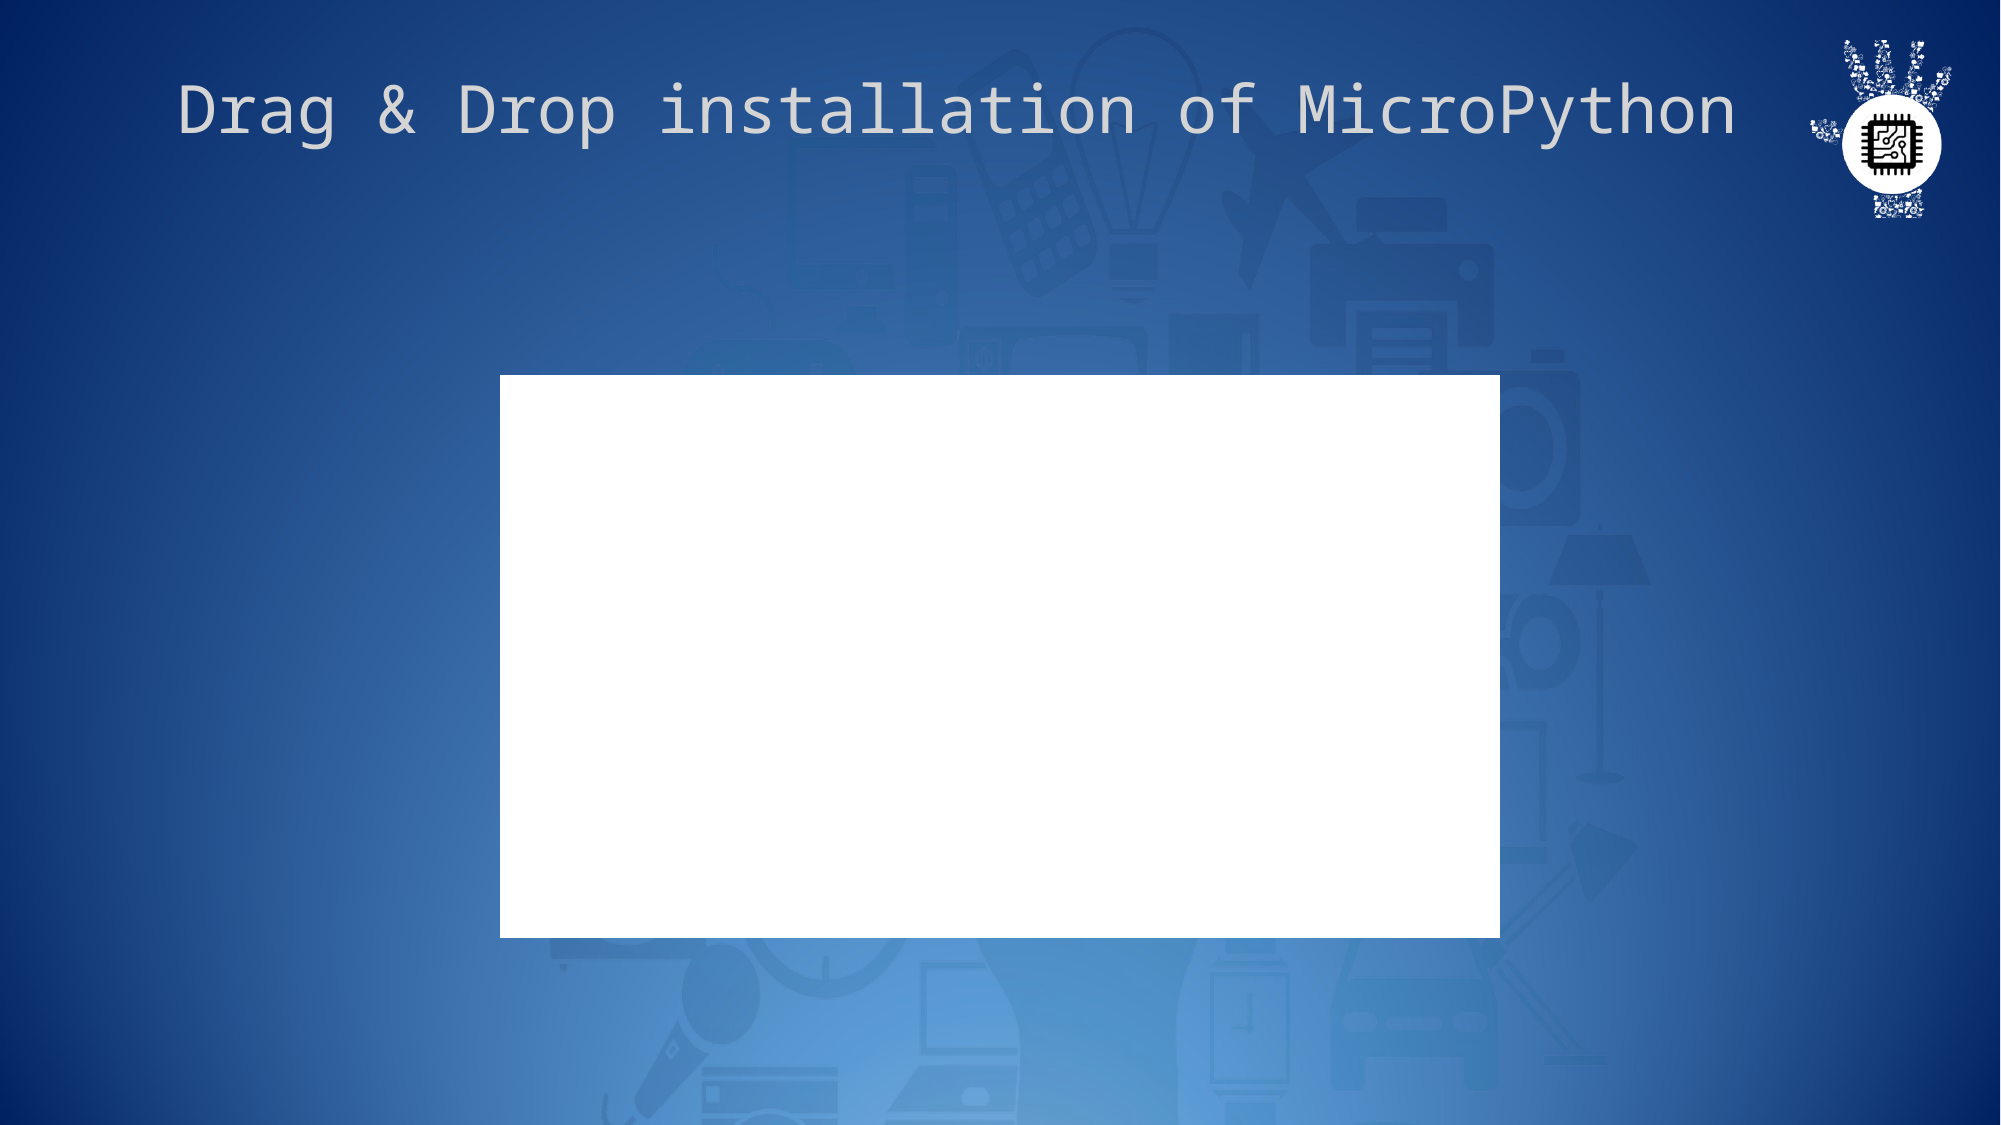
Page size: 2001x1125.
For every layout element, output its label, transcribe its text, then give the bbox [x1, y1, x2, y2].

picture [0, 0, 2001, 1125]
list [499, 375, 1500, 938]
title Drag & Drop installation of MicroPython [137, 57, 1778, 166]
